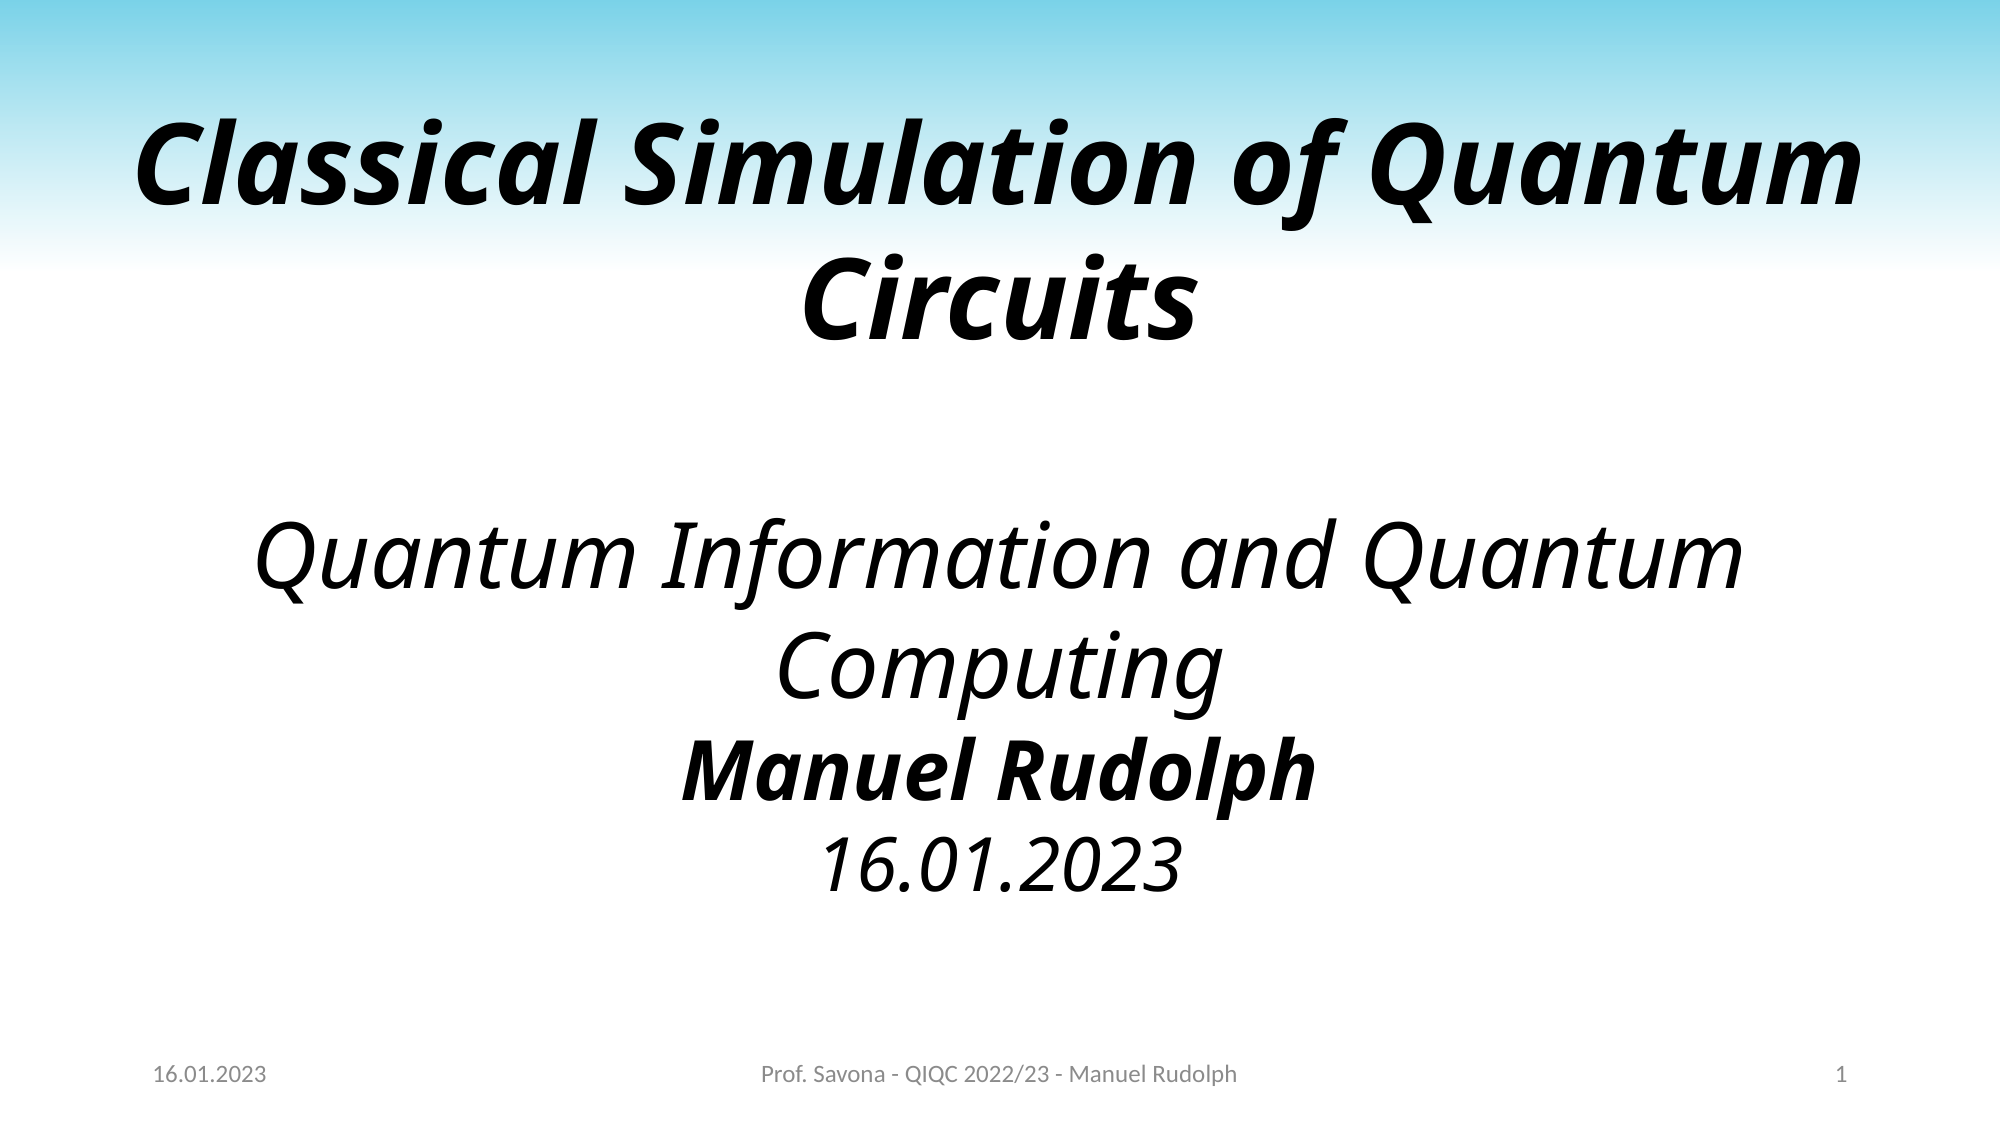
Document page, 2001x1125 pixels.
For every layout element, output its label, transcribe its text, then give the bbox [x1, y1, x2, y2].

footer Prof. Savona - QIQC 2022/23 - Manuel Rudolph [662, 1042, 1338, 1103]
slide_number 1 [1412, 1042, 1863, 1103]
title Classical Simulation of Quantum Circuits Quantum Information and Quantum Computing Manuel Rudolph 16.01.2023 [0, 0, 2000, 915]
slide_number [137, 1042, 588, 1103]
